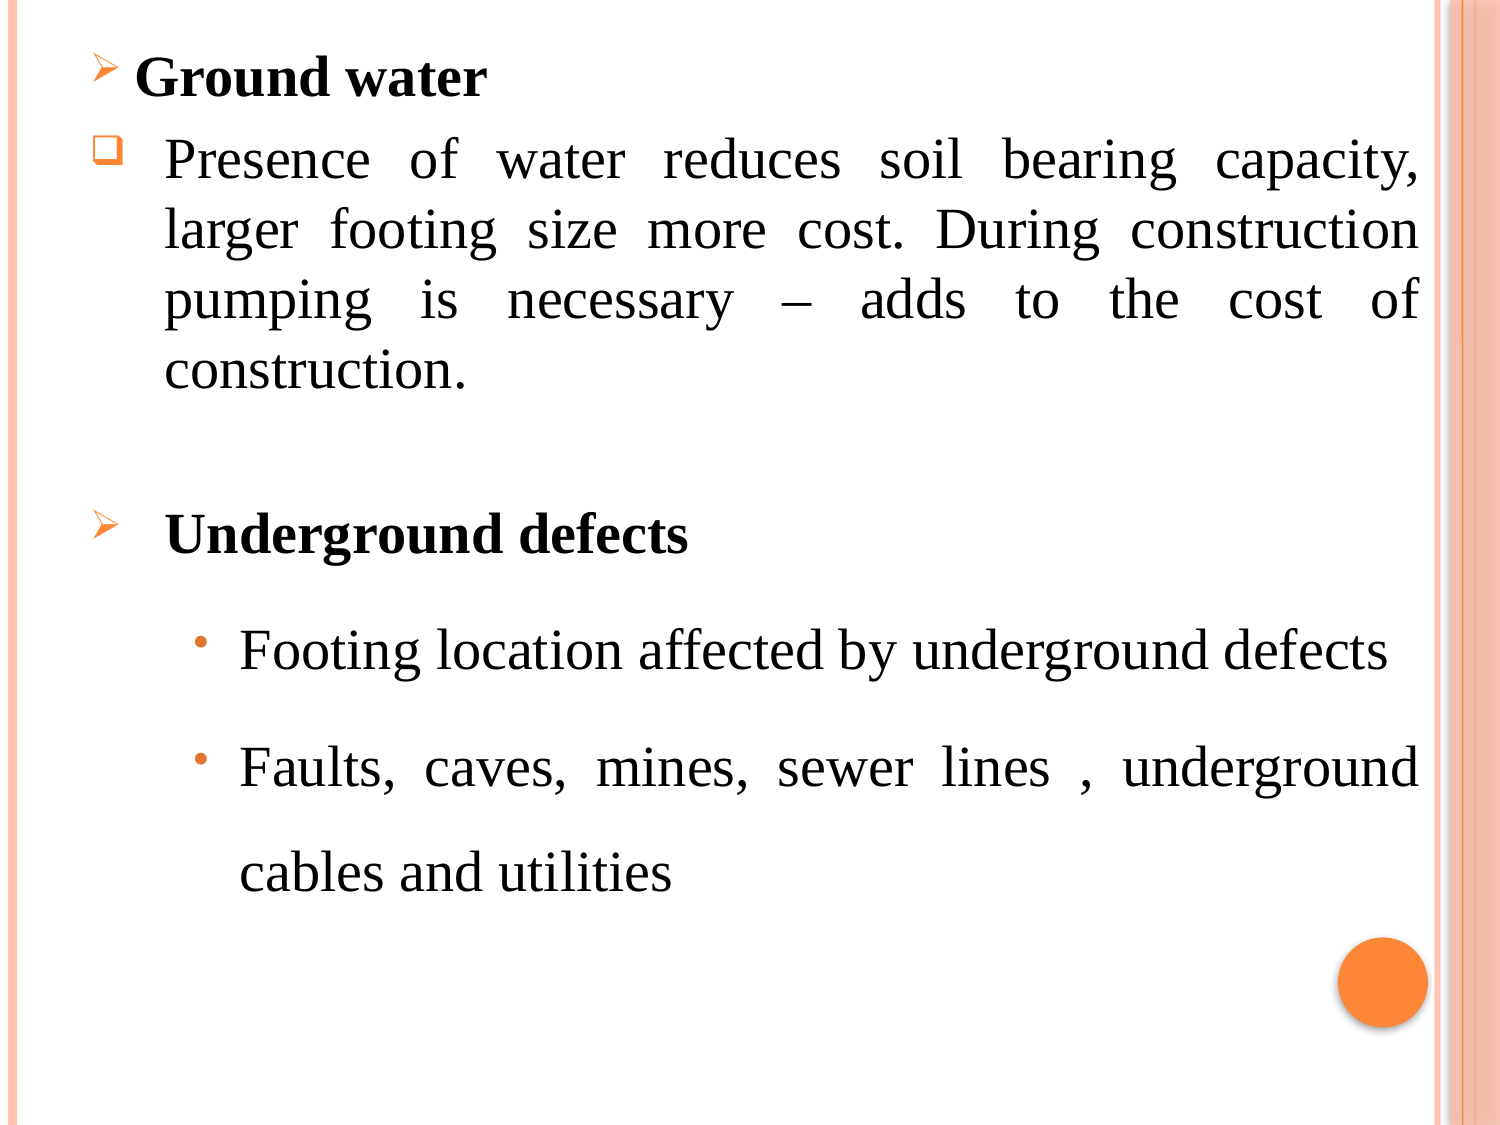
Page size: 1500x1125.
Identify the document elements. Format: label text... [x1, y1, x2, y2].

list Ground water Presence of water reduces soil bearing capacity, larger footing size more cost. During construction pumping is necessary – adds to the cost of construction. Underground defects Footing location affected by underground defects Faults, caves, mines, sewer lines , underground cables and utilities [75, 30, 1436, 1062]
